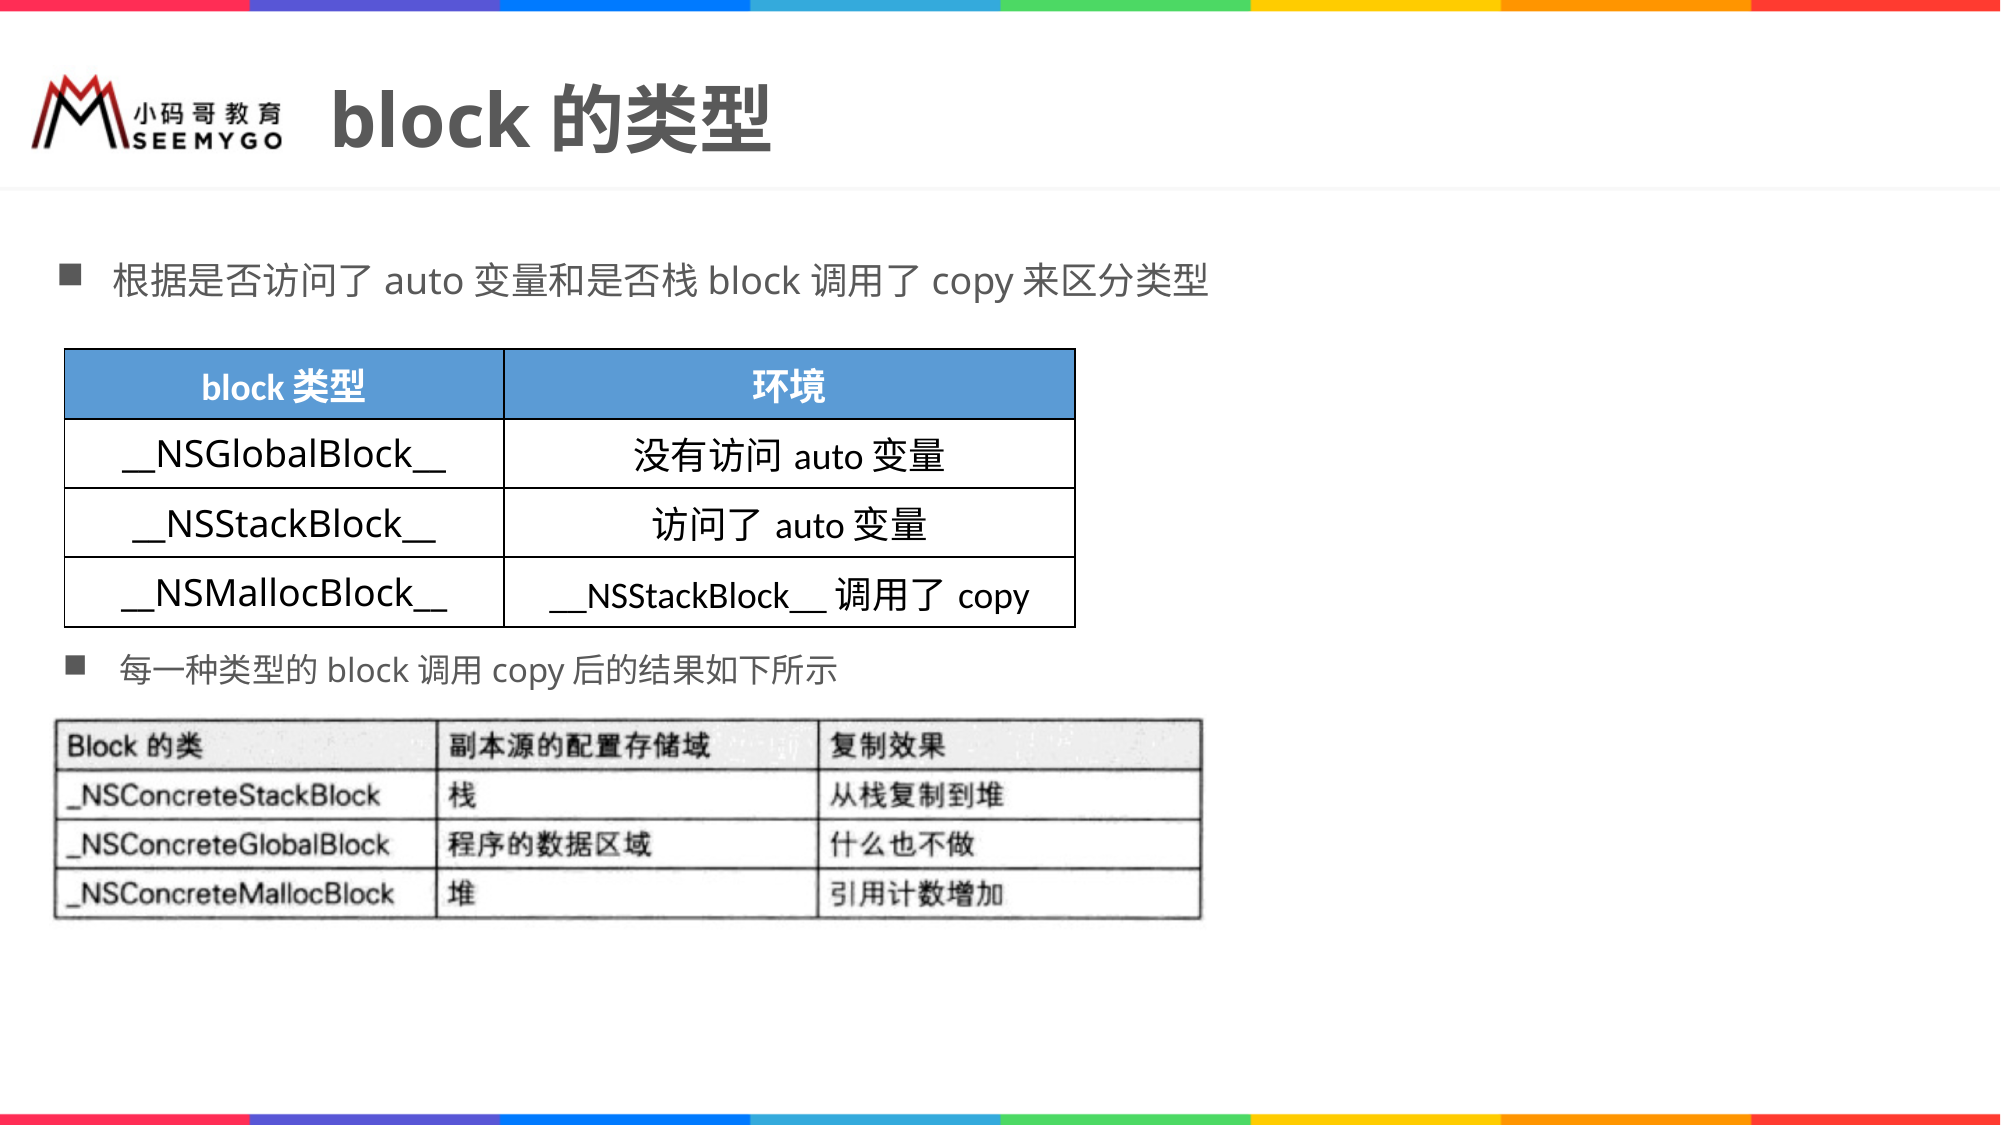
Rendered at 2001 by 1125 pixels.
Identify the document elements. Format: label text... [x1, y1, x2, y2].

text_box 每一种类型的block调用copy后的结果如下所示 [48, 636, 1968, 699]
text_box 根据是否访问了auto变量和是否栈block调用了copy来区分类型 [41, 249, 1430, 310]
picture [0, 0, 2001, 1125]
table_cell __NSMallocBlock__ [65, 558, 503, 626]
table_cell __NSStackBlock__调用了copy [505, 558, 1074, 626]
table_header block类型 [65, 350, 503, 418]
table_cell 访问了auto变量 [505, 489, 1074, 556]
table_header 环境 [505, 350, 1074, 418]
table_cell __NSStackBlock__ [65, 489, 503, 556]
table_cell 没有访问auto变量 [505, 420, 1074, 487]
table_cell __NSGlobalBlock__ [65, 420, 503, 487]
title block的类型 [314, 64, 1968, 182]
